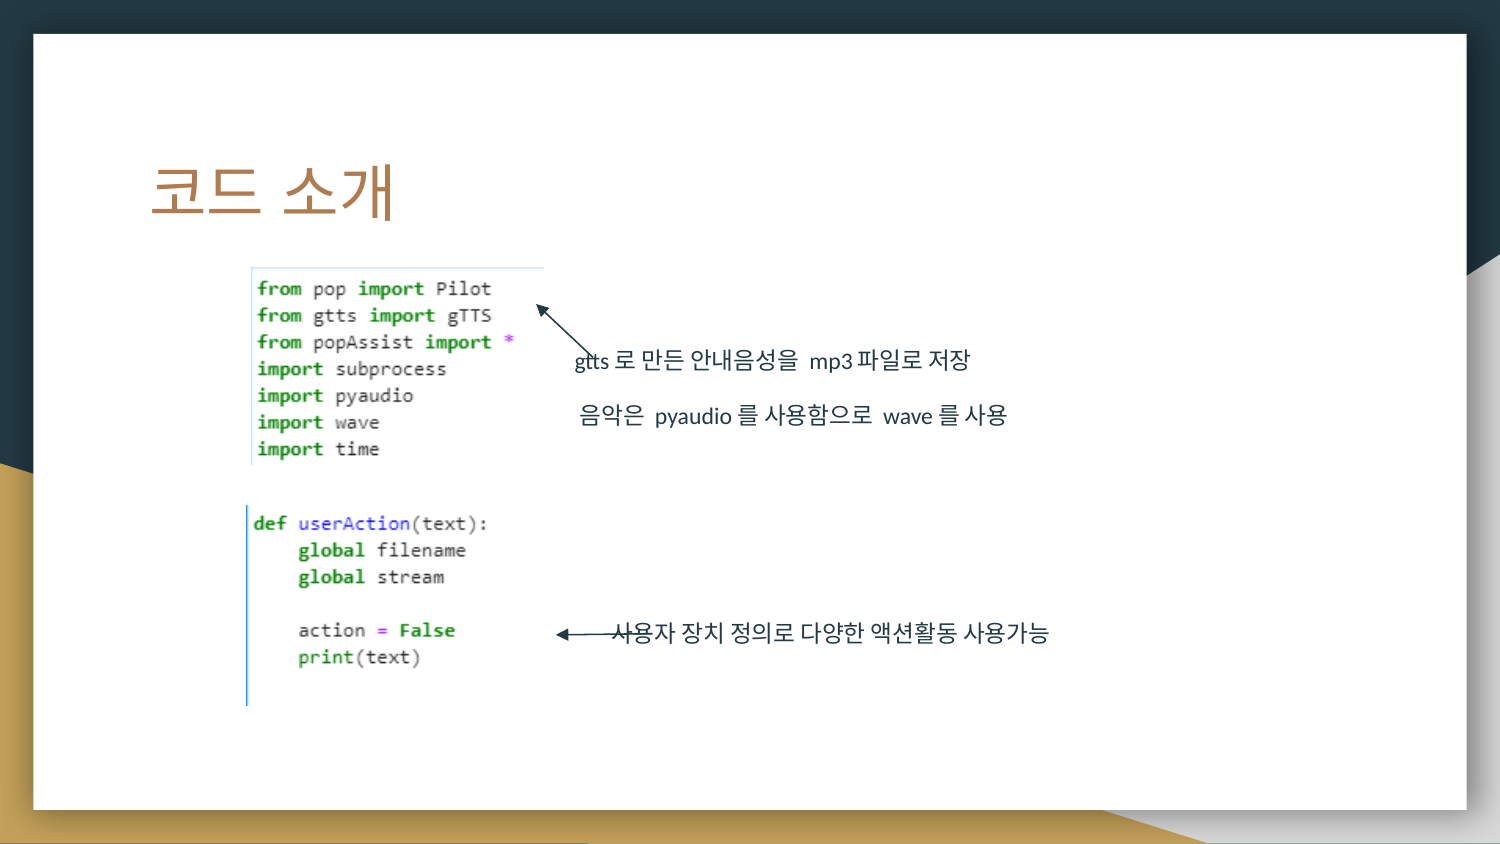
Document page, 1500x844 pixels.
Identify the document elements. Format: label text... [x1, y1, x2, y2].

picture [246, 505, 516, 706]
title 코드 소개 [134, 138, 1366, 296]
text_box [535, 303, 594, 358]
picture [251, 267, 544, 465]
list gtts로 만든 안내음성을 mp3파일로 저장 음악은 pyaudio를 사용함으로 wave를 사용 사용자 장치 정의로 다양한 액션활동 사용가능 [134, 326, 1366, 729]
